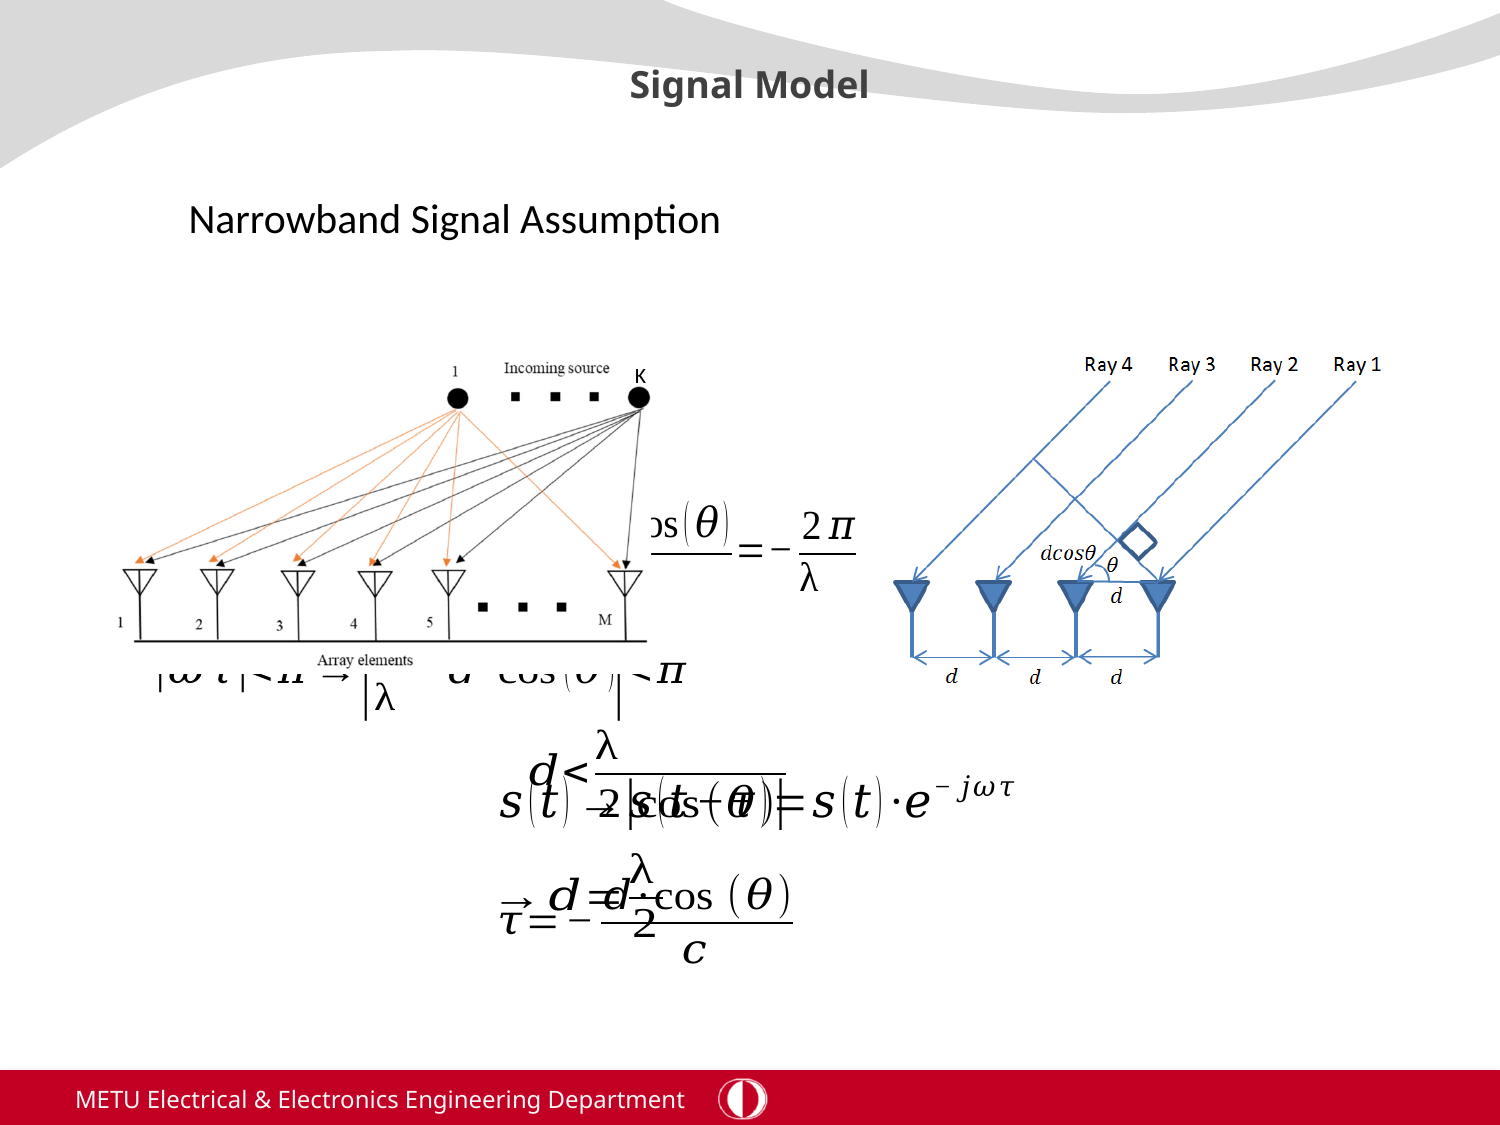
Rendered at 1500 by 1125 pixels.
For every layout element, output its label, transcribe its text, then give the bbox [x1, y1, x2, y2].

text_box Narrowband Signal Assumption [173, 184, 737, 250]
text_box [886, 12, 1500, 114]
text_box [0, 0, 851, 169]
text_box K [654, 354, 661, 396]
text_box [0, 1069, 1500, 1125]
picture [856, 315, 1422, 712]
text_box Signal Model [614, 53, 886, 114]
picture [111, 354, 652, 674]
